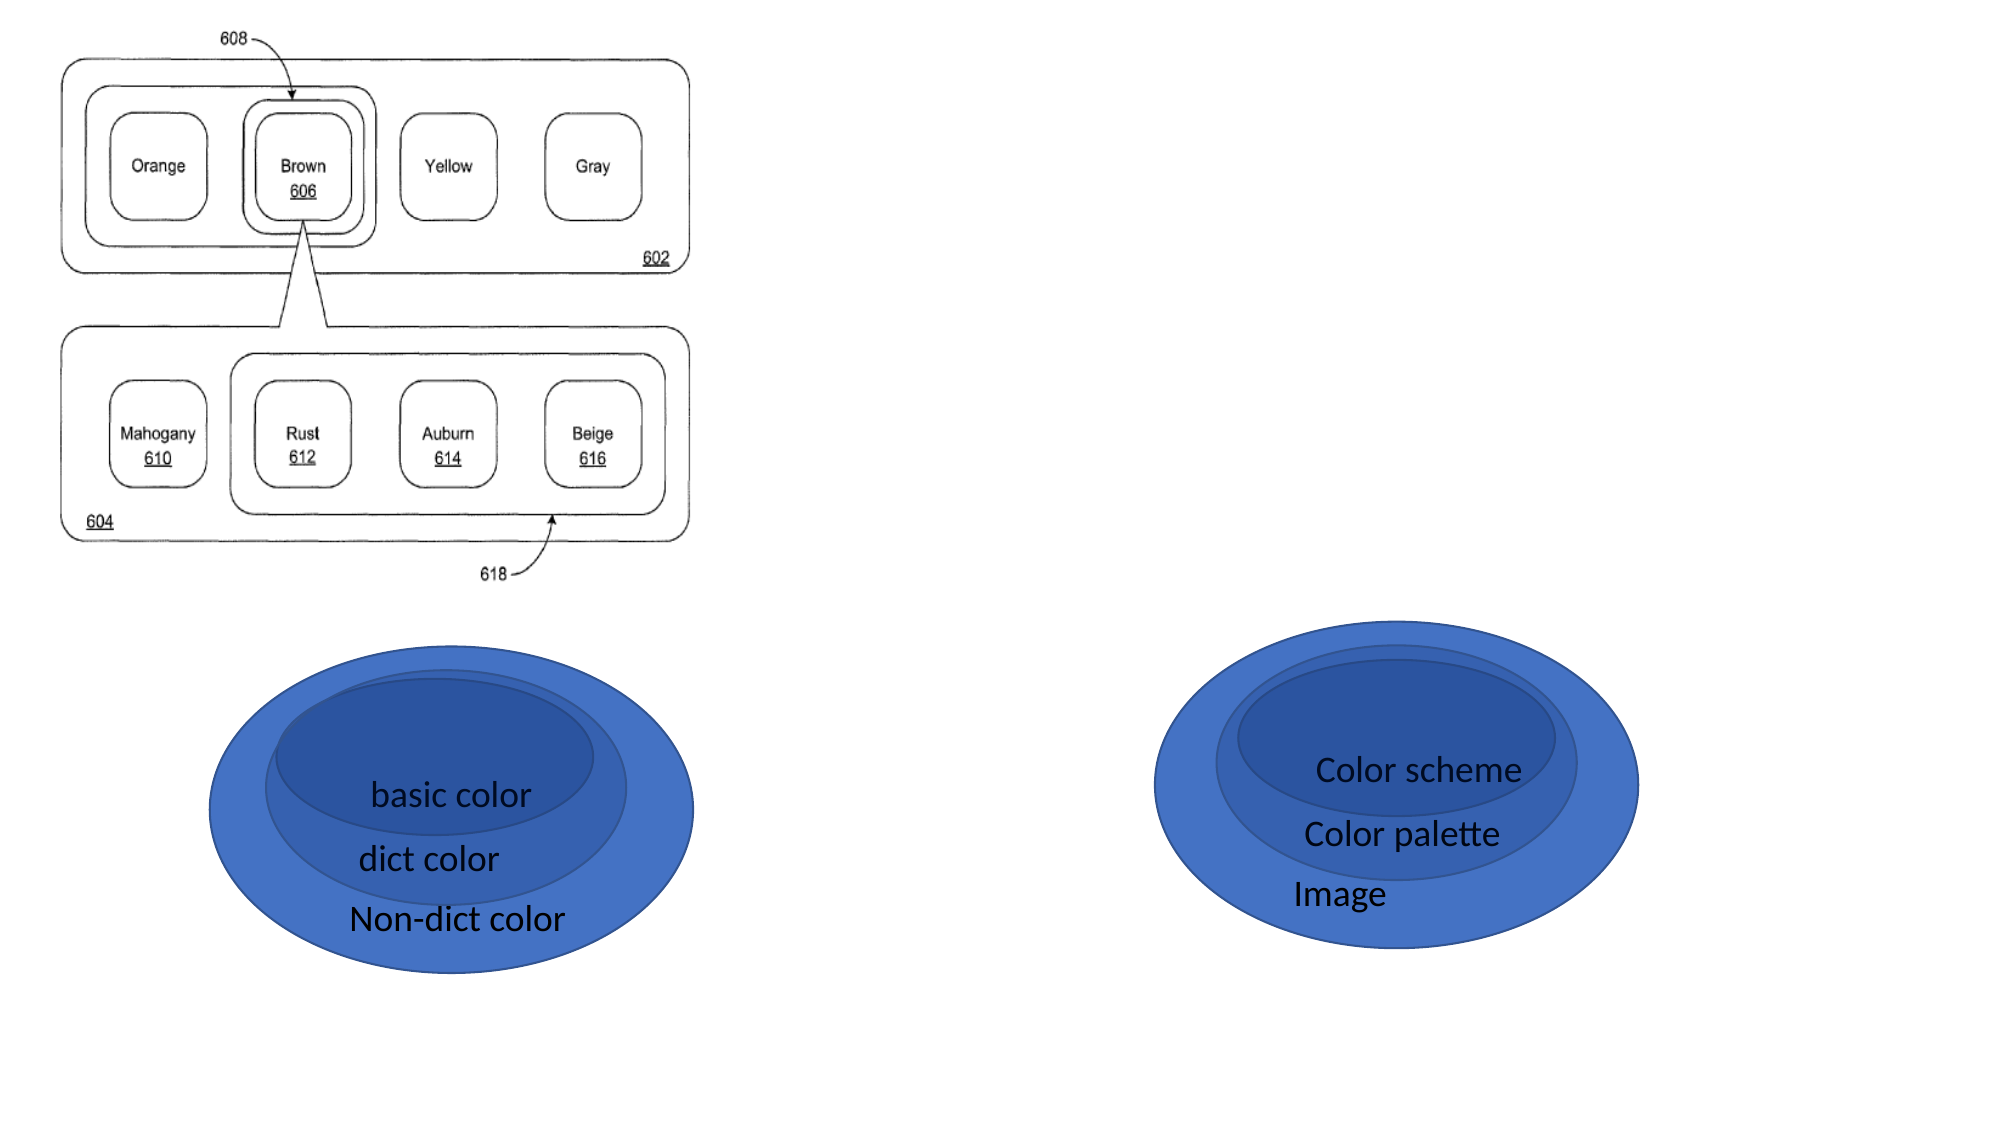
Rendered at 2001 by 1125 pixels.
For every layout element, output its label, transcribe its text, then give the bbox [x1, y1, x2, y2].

text_box [265, 669, 628, 906]
text_box [1215, 644, 1578, 882]
text_box Image [1278, 861, 1403, 921]
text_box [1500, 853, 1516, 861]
picture [24, 0, 729, 643]
text_box [208, 645, 695, 975]
text_box Non-dict color [334, 886, 581, 946]
text_box [1153, 620, 1640, 950]
